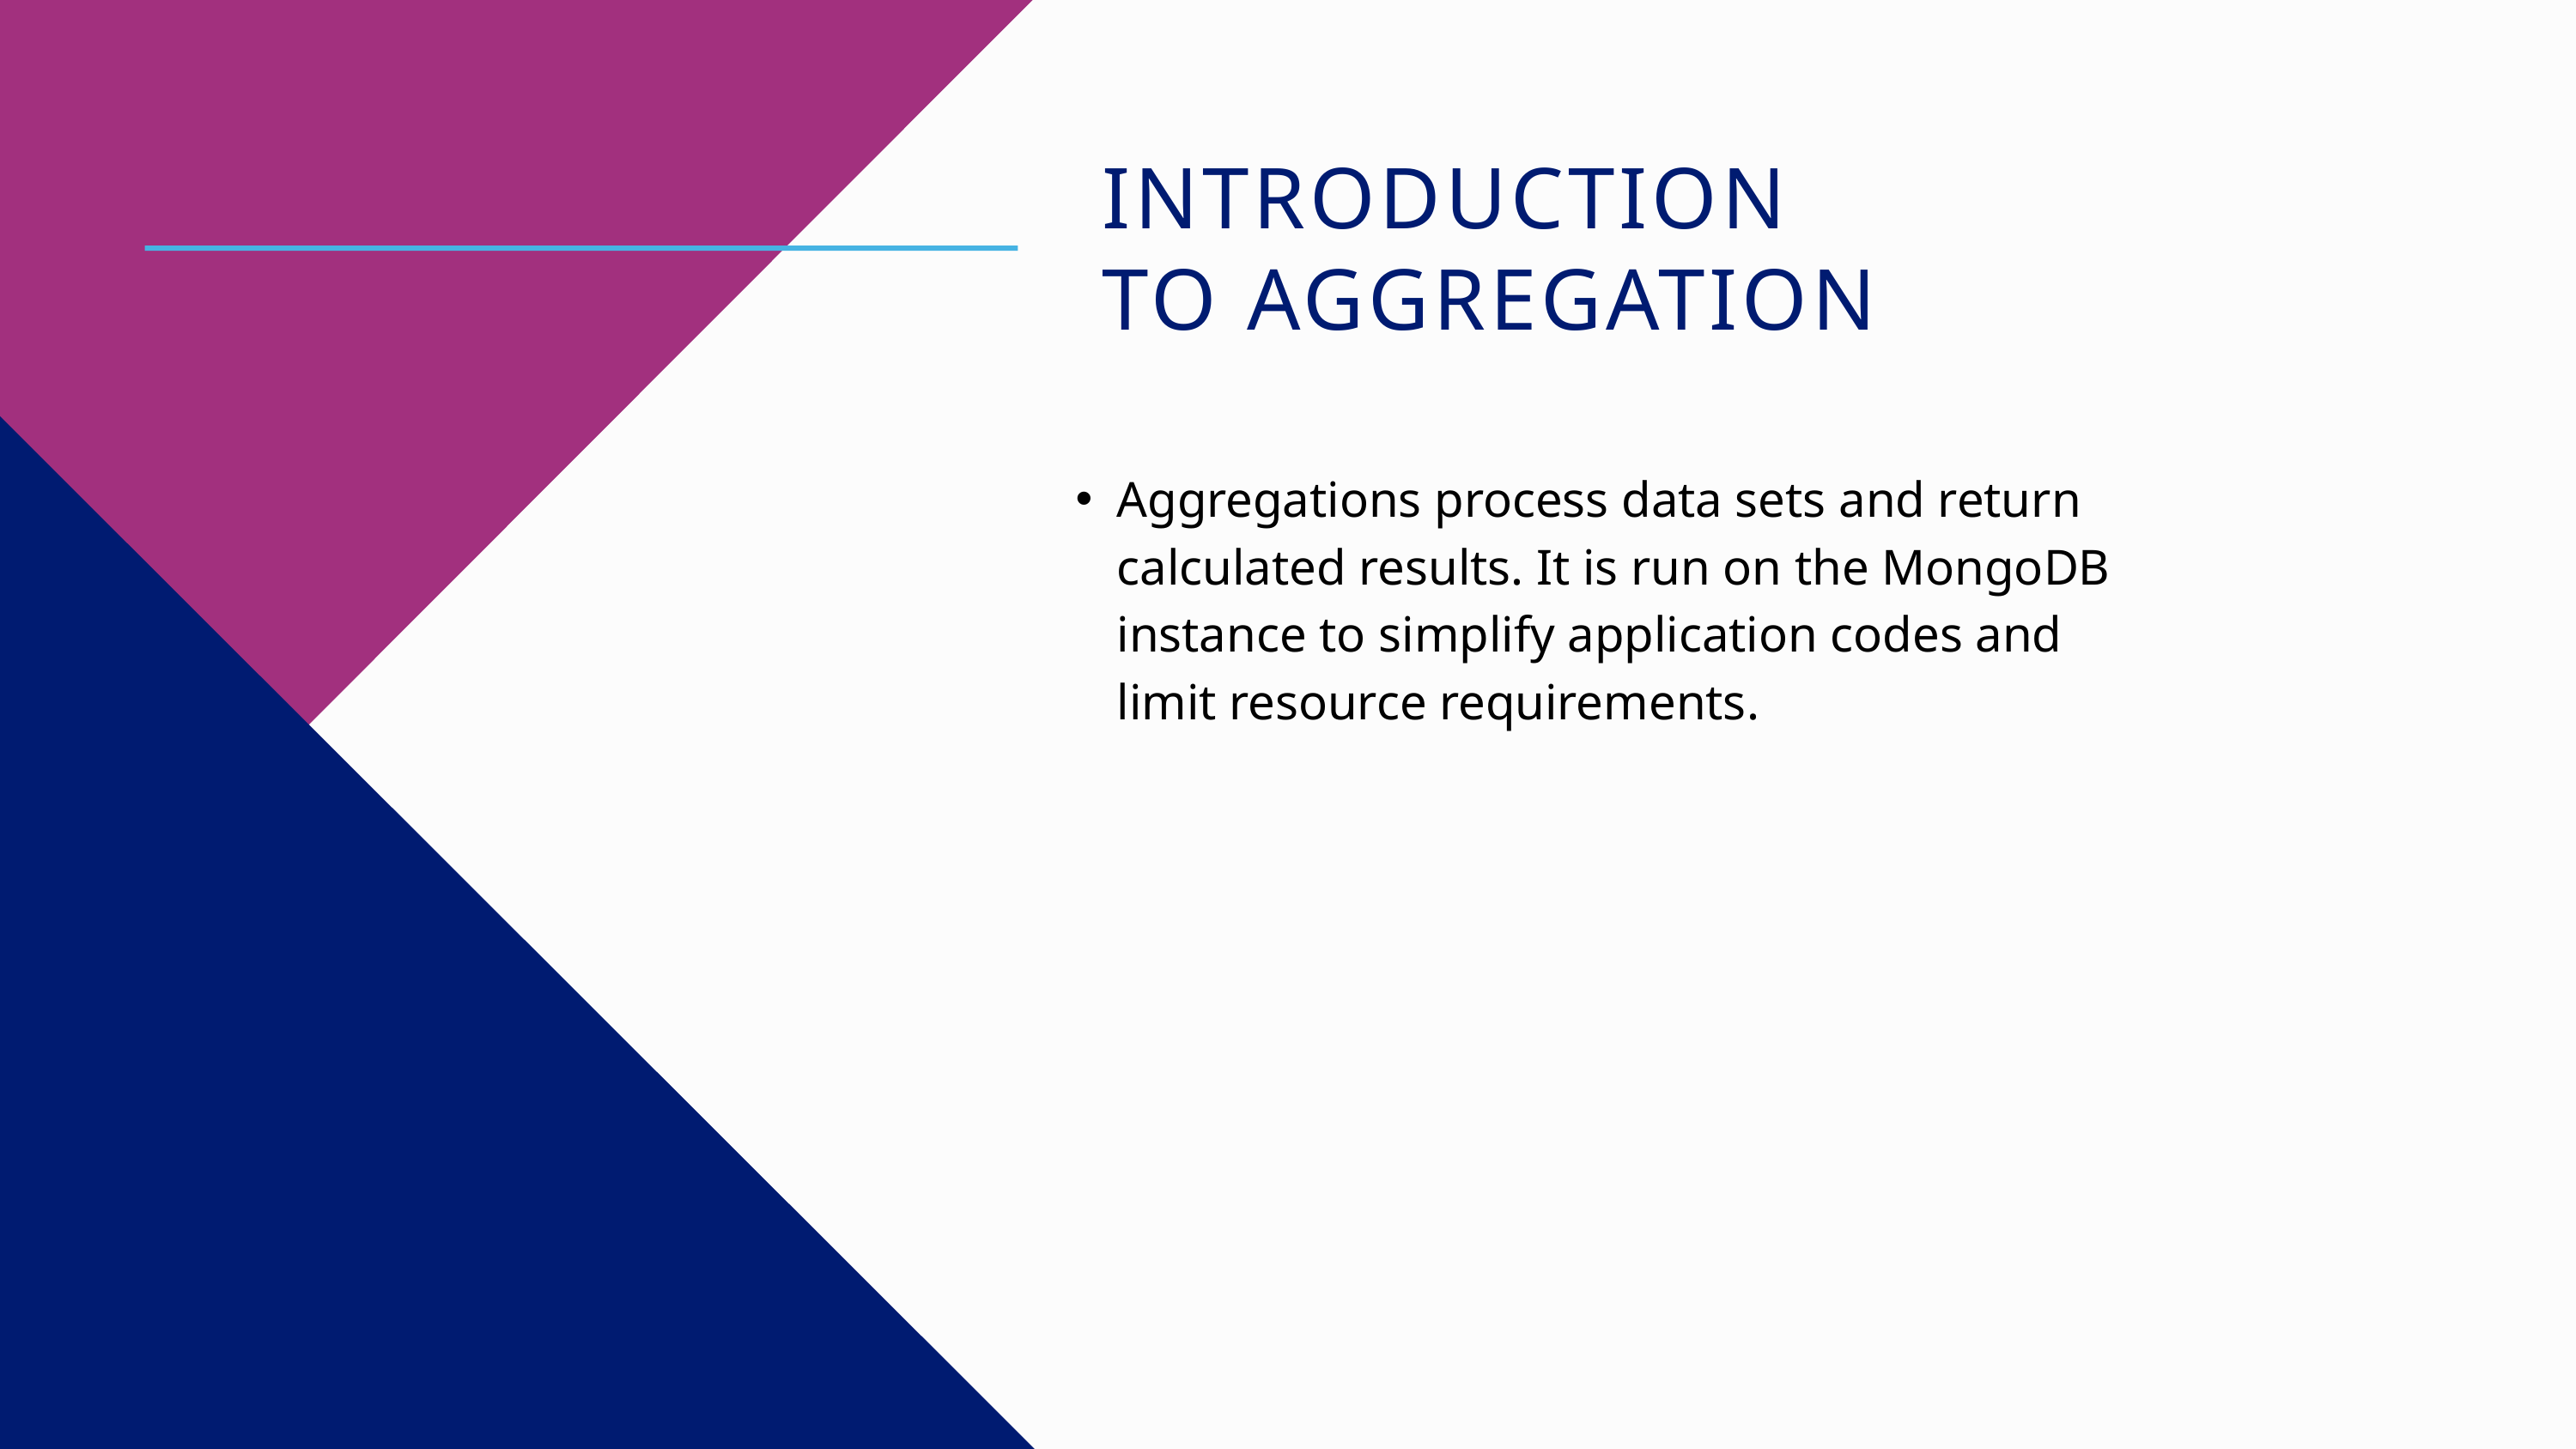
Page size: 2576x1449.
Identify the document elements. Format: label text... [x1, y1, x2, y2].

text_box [0, 0, 1048, 399]
text_box Aggregations process data sets and return calculated results. It is run on the MongoDB instance to simplify application codes and limit resource requirements. [1053, 458, 2175, 932]
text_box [0, 400, 1048, 1449]
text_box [144, 144, 1925, 347]
